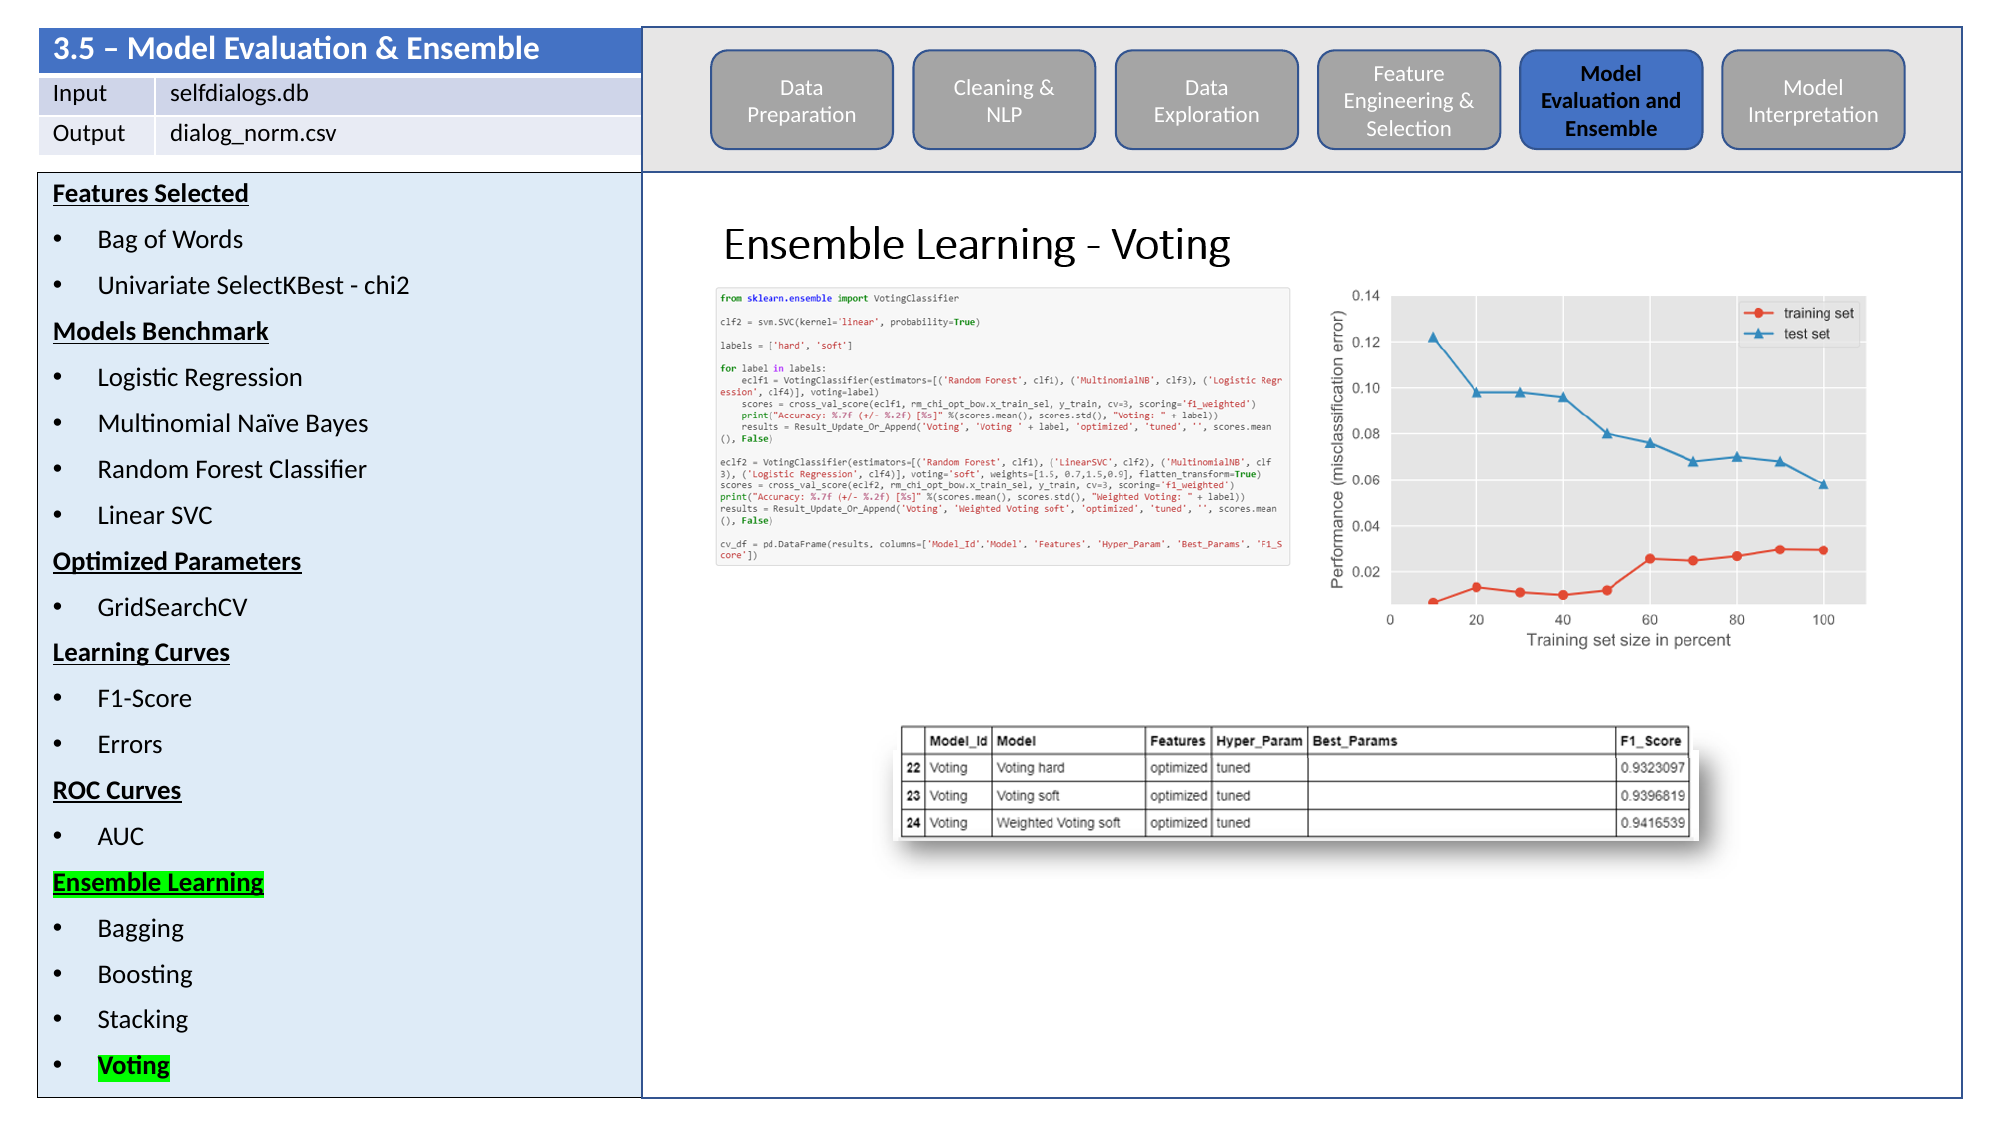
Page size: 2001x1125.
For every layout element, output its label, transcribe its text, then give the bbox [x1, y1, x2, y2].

picture [700, 217, 1896, 880]
table_cell Output [39, 117, 154, 155]
table_cell selfdialogs.db [156, 78, 641, 115]
list Features Selected Bag of Words Univariate SelectKBest - chi2 Models Benchmark Logistic Regression Multinomial Naïve Bayes Random Forest Classifier Linear SVC Optimized Parameters GridSearchCV Learning Curves F1-Score Errors ROC Curves AUC Ensemble Learning Bagging Boosting Stacking Voting [37, 172, 641, 1098]
table_cell Input [39, 78, 154, 115]
table_cell dialog_norm.csv [156, 117, 641, 155]
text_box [642, 27, 1963, 173]
table_header 3.5 – Model Evaluation & Ensemble [39, 28, 641, 73]
text_box [641, 171, 1963, 1099]
